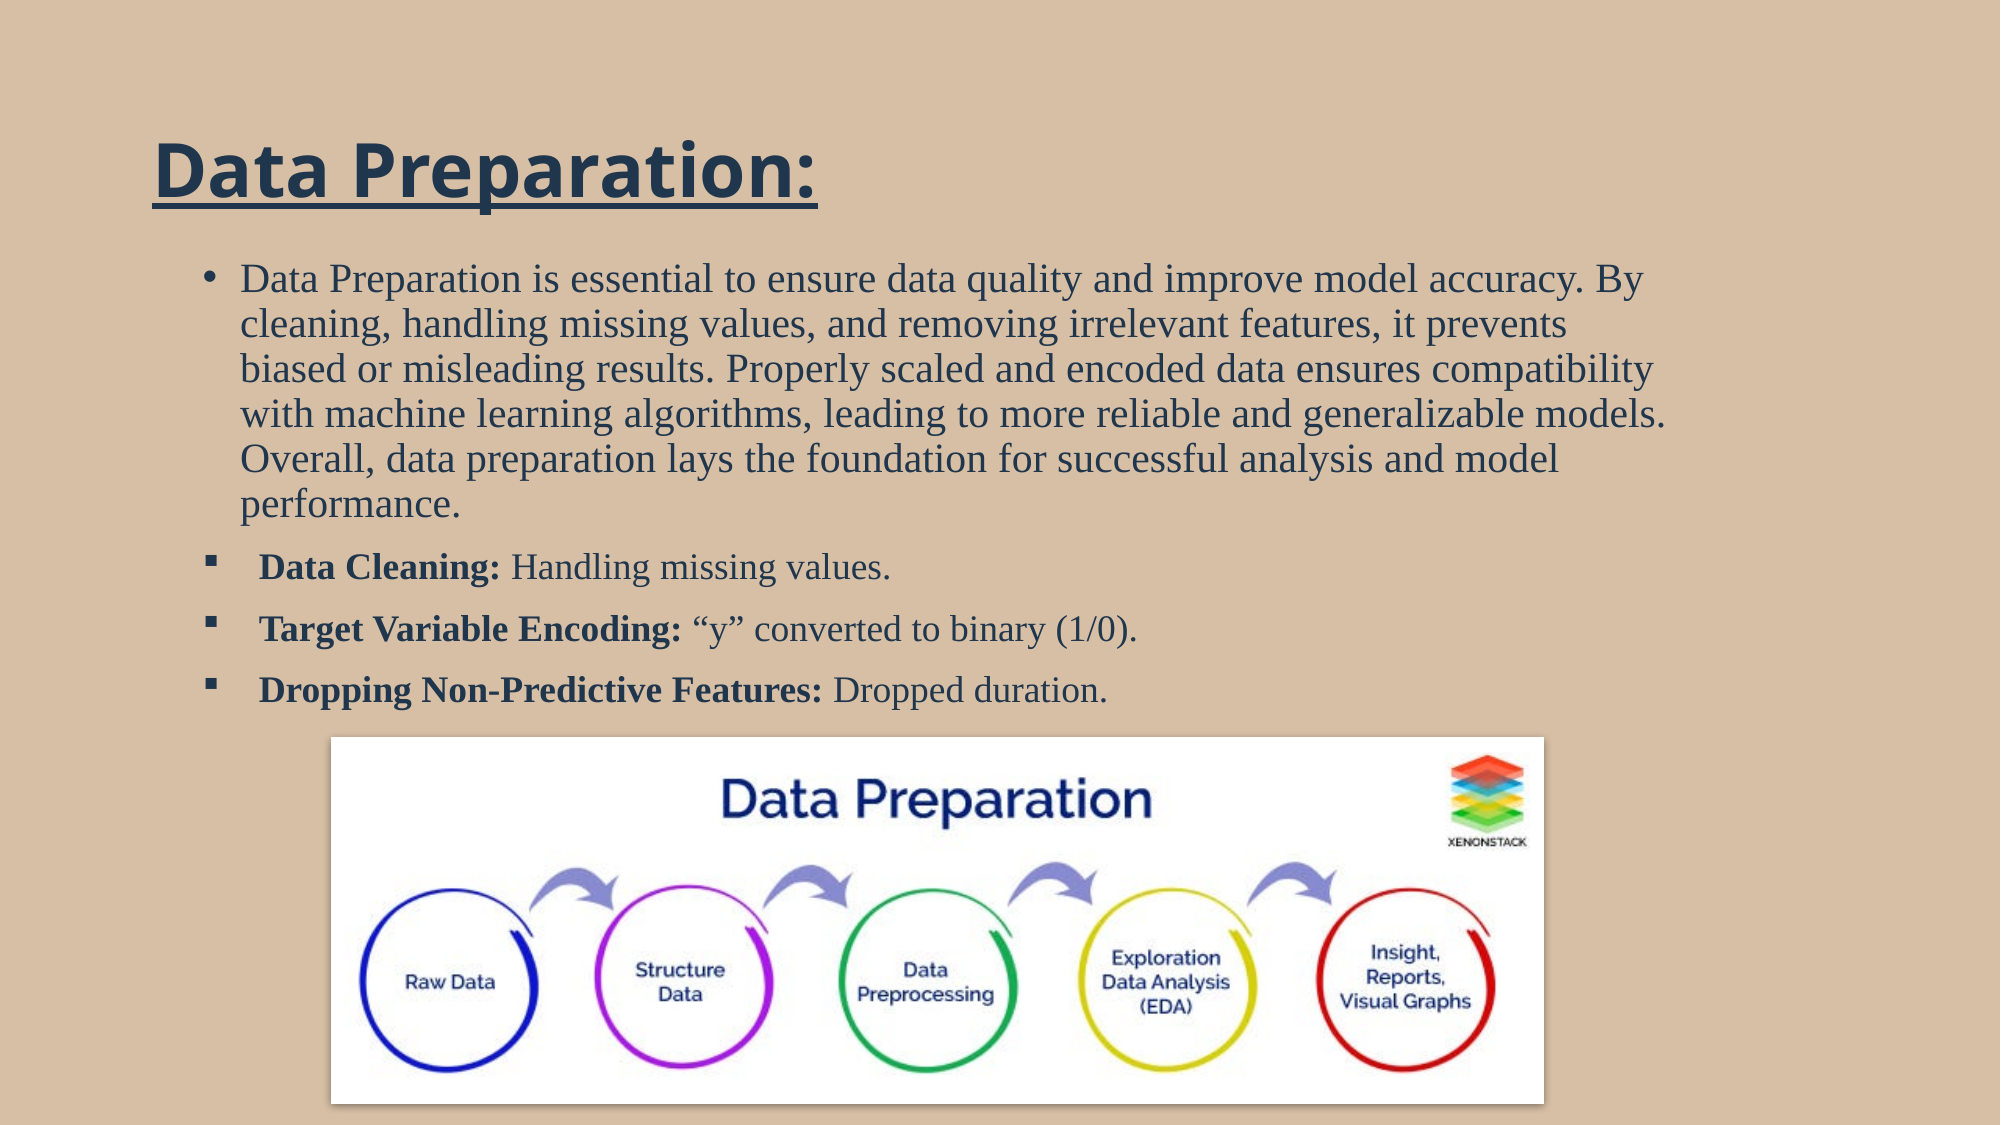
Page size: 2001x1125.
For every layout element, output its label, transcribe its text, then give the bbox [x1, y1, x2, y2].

text_box Data Preparation: [137, 134, 913, 213]
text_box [1452, 766, 1517, 867]
text_box Data Preparation is essential to ensure data quality and improve model accuracy. By cleaning, handling missing values, and removing irrelevant features, it prevents biased or misleading results. Properly scaled and encoded data ensures compatibility with machine learning algorithms, leading to more reliable and generalizable models. Overall, data preparation lays the foundation for successful analysis and model performance. Data Cleaning: Handling missing values. Target Variable Encoding: “y” converted to binary (1/0). Dropping Non-Predictive Features: Dropped duration. [187, 248, 1688, 752]
picture [345, 751, 1530, 1090]
